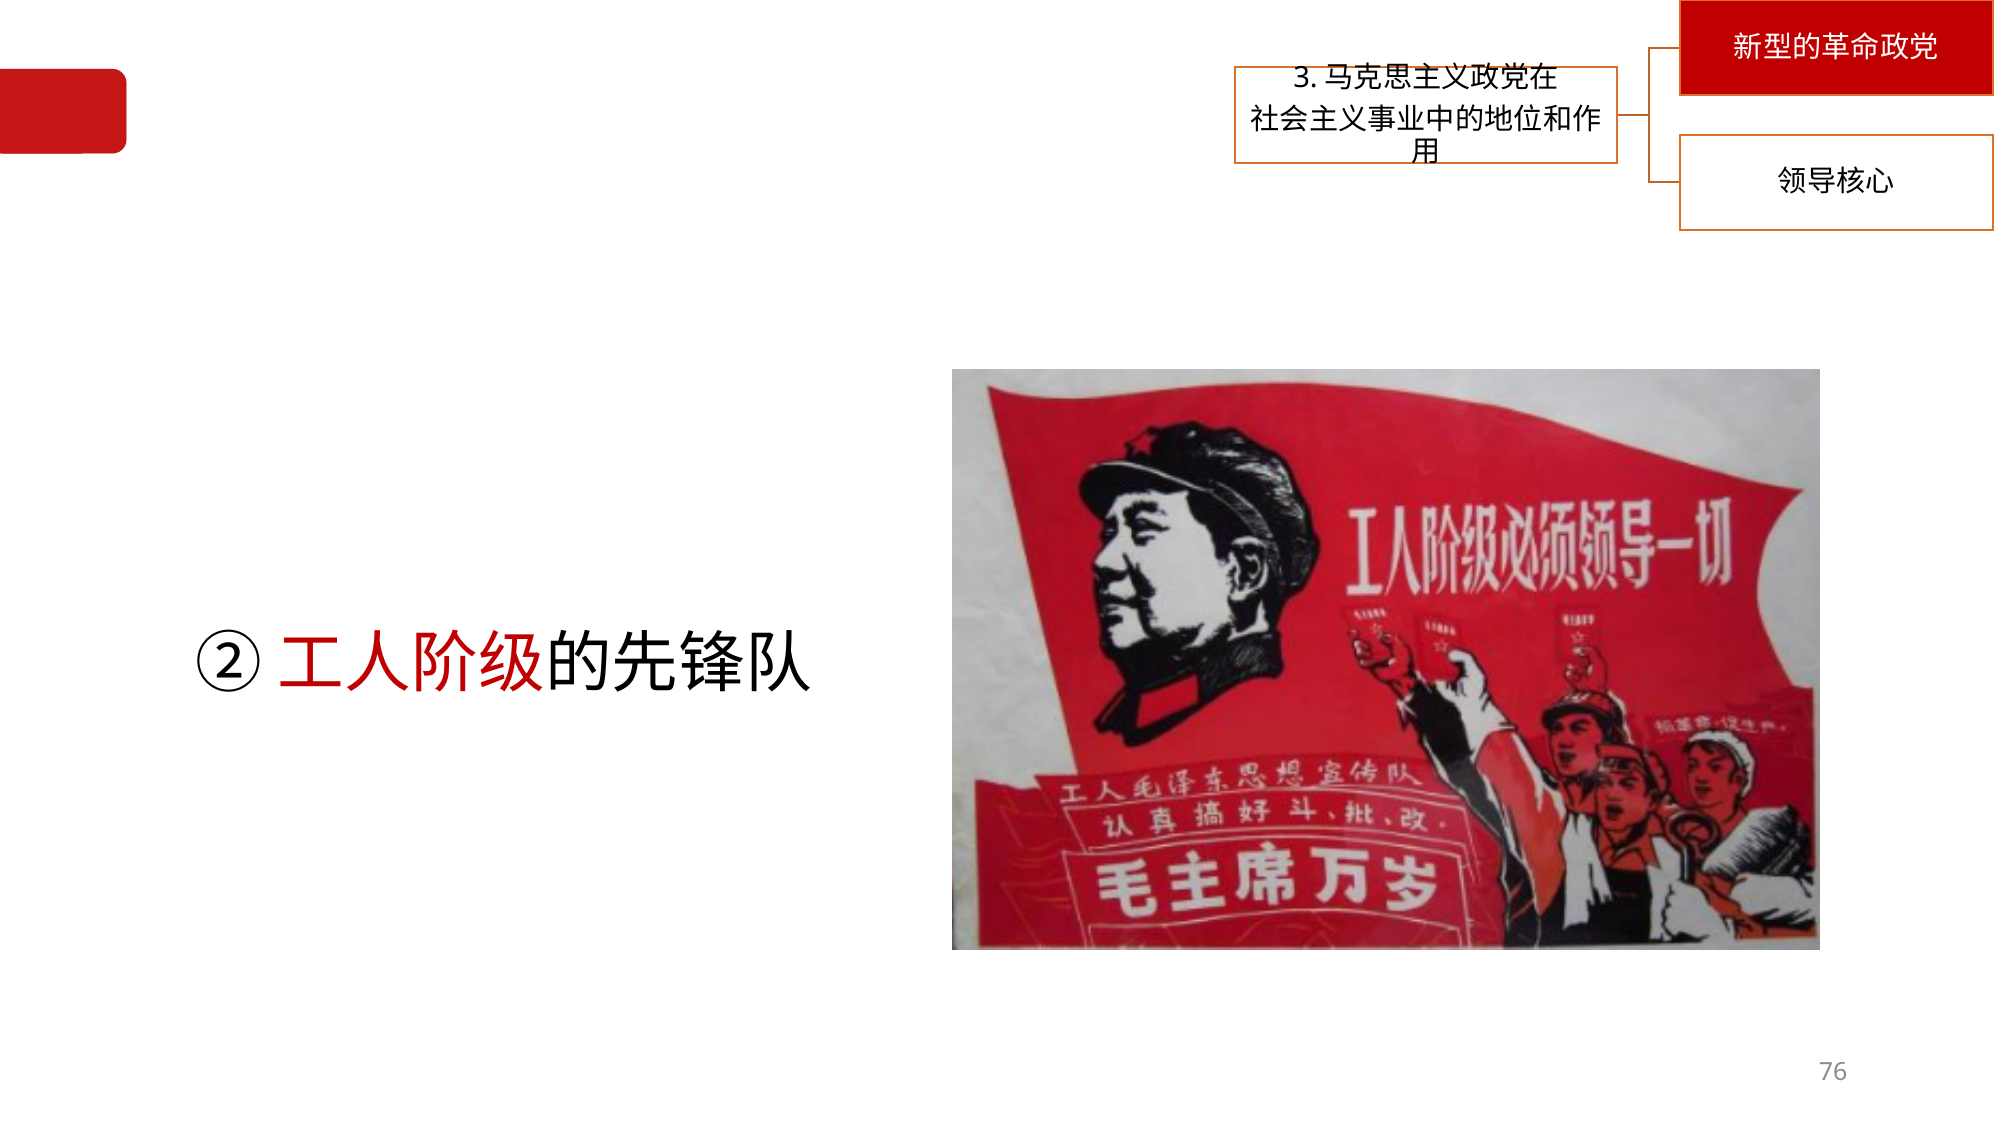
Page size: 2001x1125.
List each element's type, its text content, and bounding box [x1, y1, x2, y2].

list ②工人阶级的先锋队 [180, 572, 850, 856]
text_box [1177, 0, 2000, 231]
slide_number 76 [1412, 1042, 1863, 1103]
picture [952, 369, 1820, 950]
